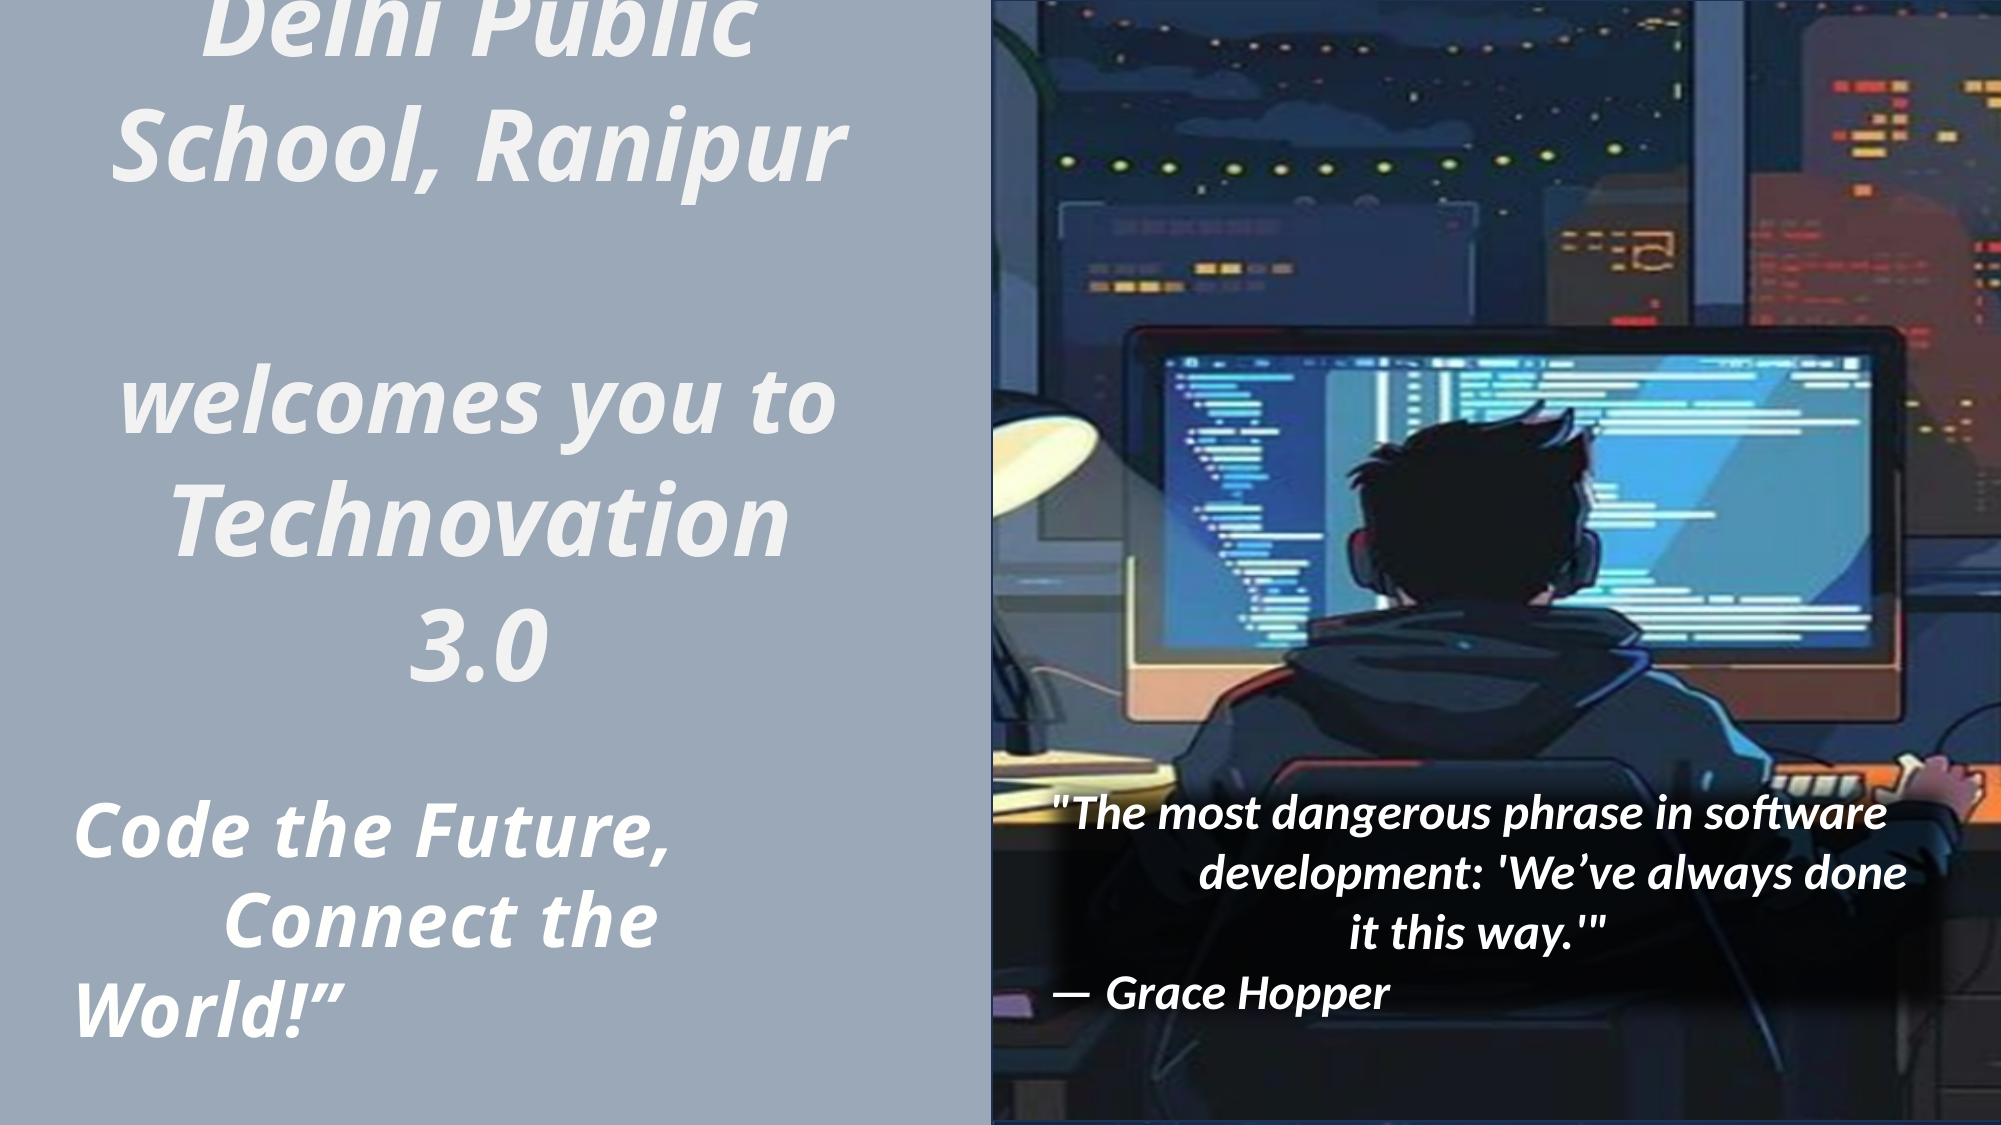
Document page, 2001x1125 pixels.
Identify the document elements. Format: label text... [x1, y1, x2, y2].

title Delhi Public School, Ranipur welcomes you to Technovation 3.0 [90, 107, 869, 710]
text_box Code the Future, Connect the World!” [57, 775, 929, 1125]
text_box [991, 0, 2000, 1120]
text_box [991, 1120, 2000, 1125]
